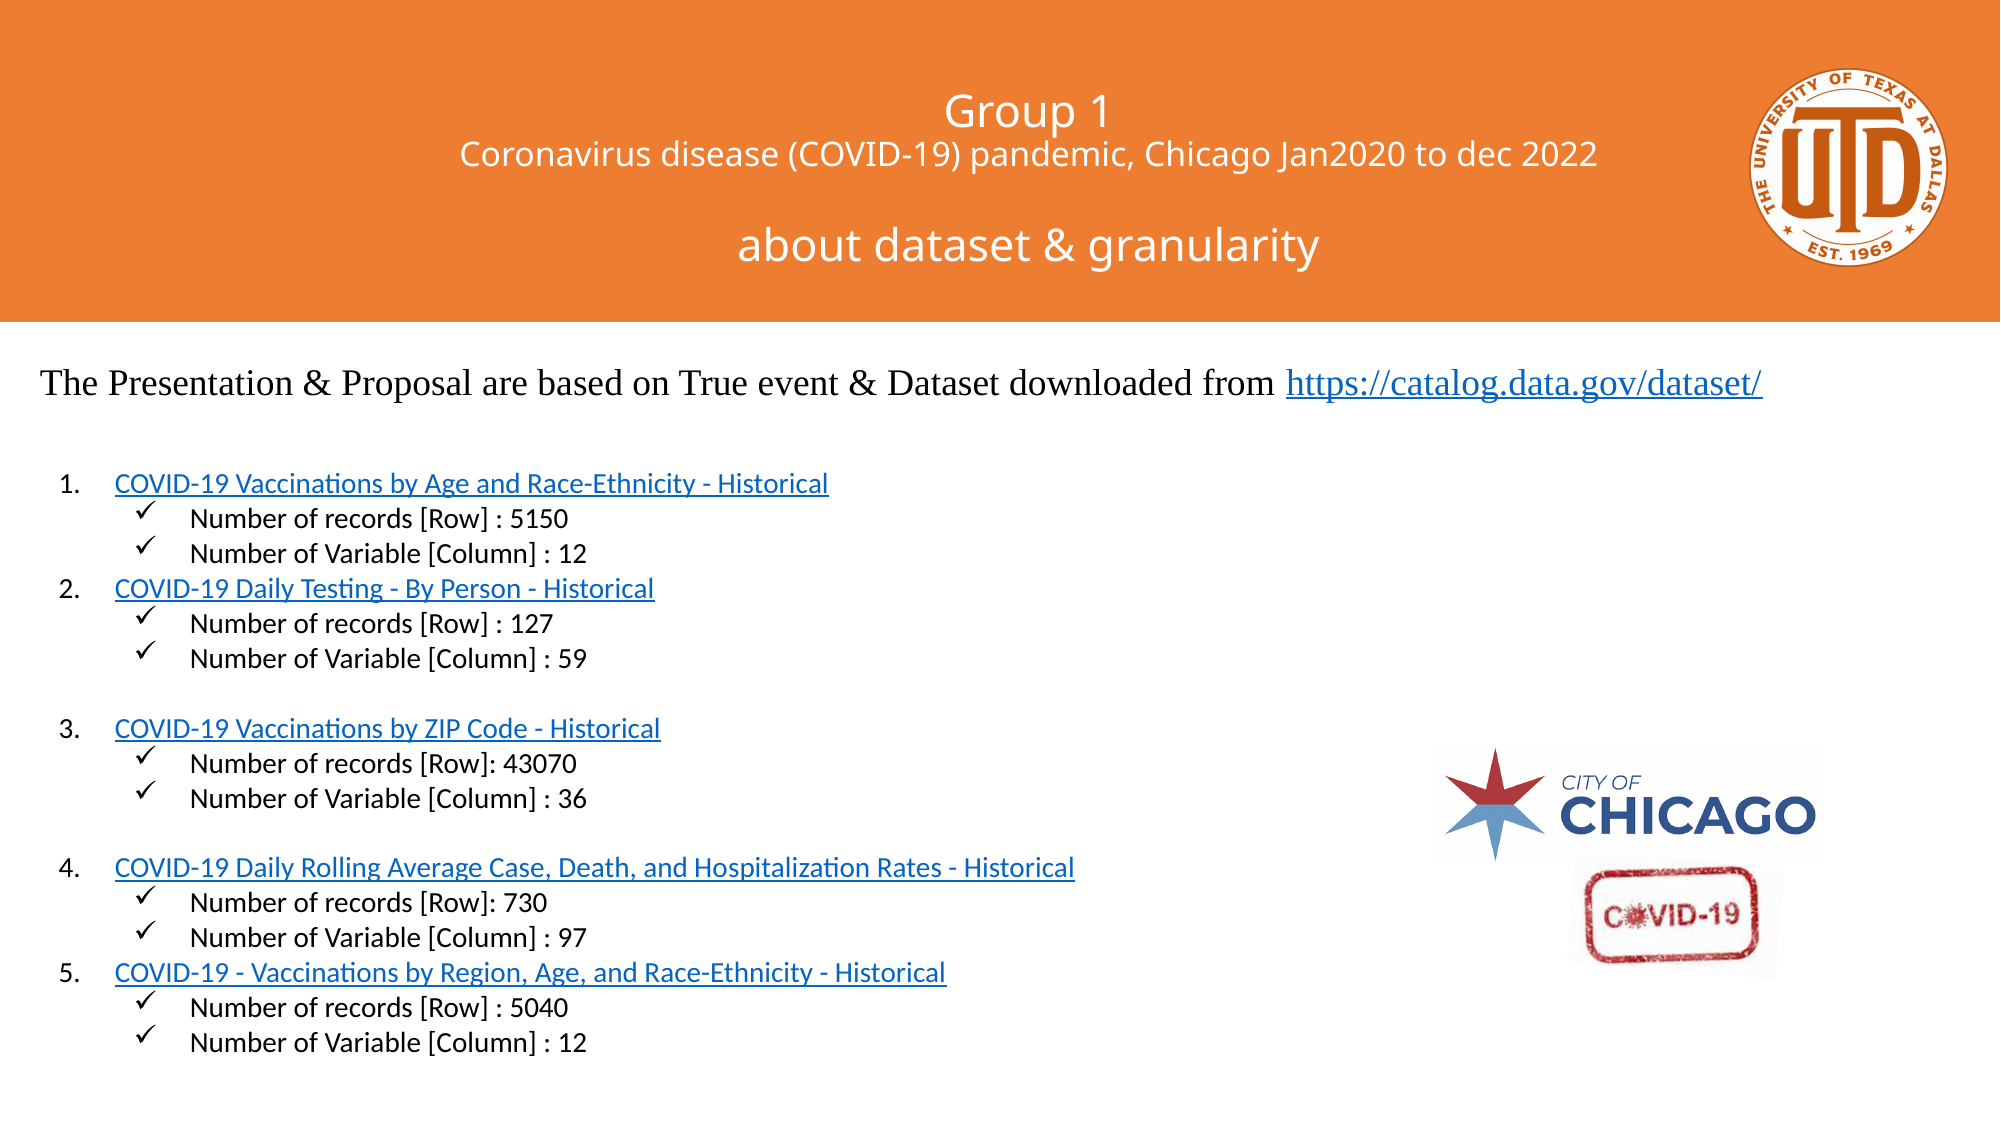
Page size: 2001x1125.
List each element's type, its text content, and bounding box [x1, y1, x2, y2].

text_box [0, 0, 2000, 322]
title Group 1 Coronavirus disease (COVID-19) pandemic, Chicago Jan2020 to dec 2022 about dataset & granularity [307, 80, 1750, 279]
picture [1749, 68, 1948, 267]
text_box COVID-19 Vaccinations by Age and Race-Ethnicity - Historical Number of records [Row] : 5150 Number of Variable [Column] : 12 COVID-19 Daily Testing - By Person - Historical Number of records [Row] : 127 Number of Variable [Column] : 59 COVID-19 Vaccinations by ZIP Code - Historical Number of records [Row]: 43070 Number of Variable [Column] : 36 COVID-19 Daily Rolling Average Case, Death, and Hospitalization Rates - Historical Number of records [Row]: 730 Number of Variable [Column] : 97 COVID-19 - Vaccinations by Region, Age, and Race-Ethnicity - Historical Number of records [Row] : 5040 Number of Variable [Column] : 12 [43, 456, 1526, 1101]
text_box The Presentation & Proposal are based on True event & Dataset downloaded from https://catalog.data.gov/dataset/ [25, 350, 1986, 411]
picture [1430, 742, 1825, 979]
